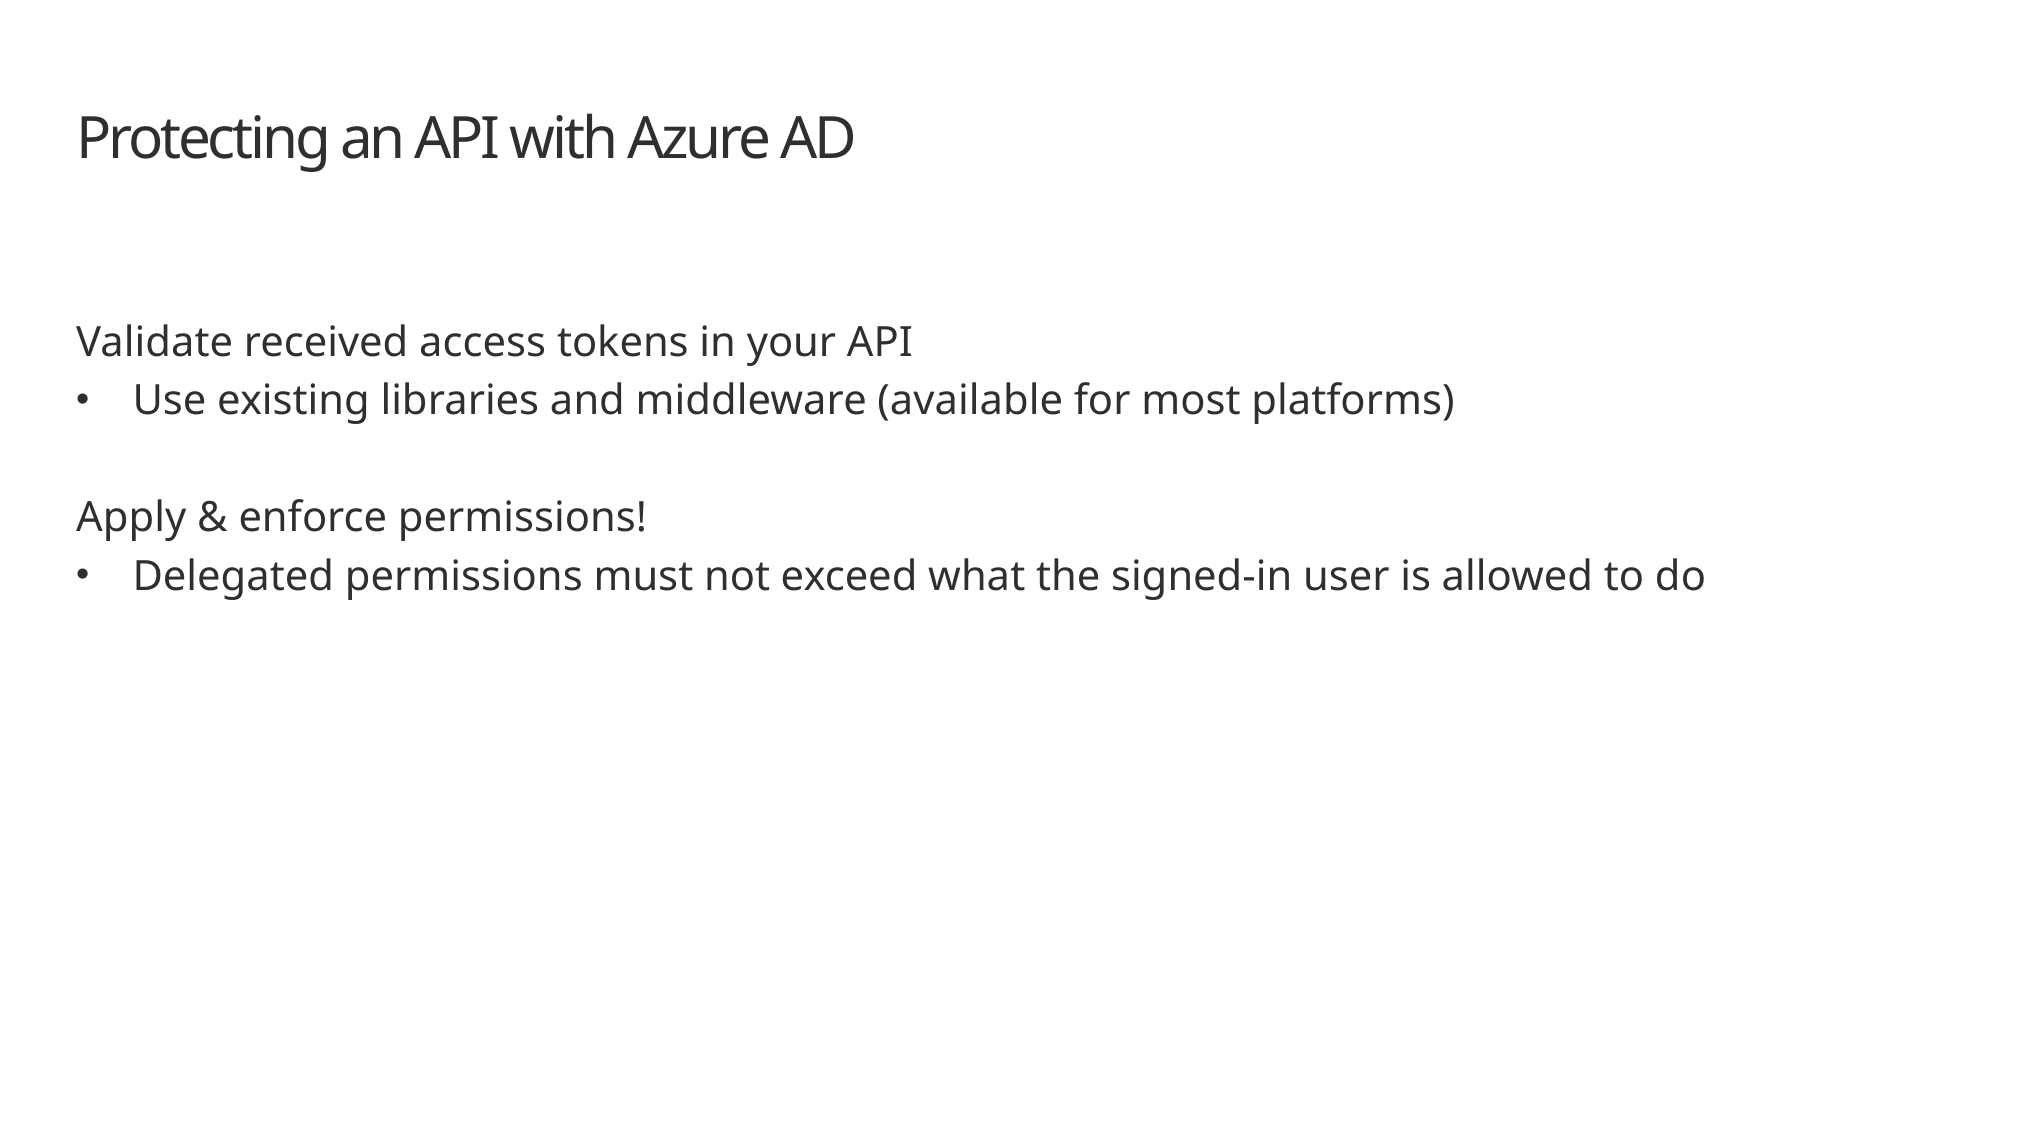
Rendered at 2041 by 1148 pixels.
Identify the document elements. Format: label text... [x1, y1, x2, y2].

title Protecting an API with Azure AD [76, 103, 1969, 172]
list Validate received access tokens in your API Use existing libraries and middleware (available for most platforms) Apply & enforce permissions! Delegated permissions must not exceed what the signed-in user is allowed to do [76, 314, 1969, 608]
